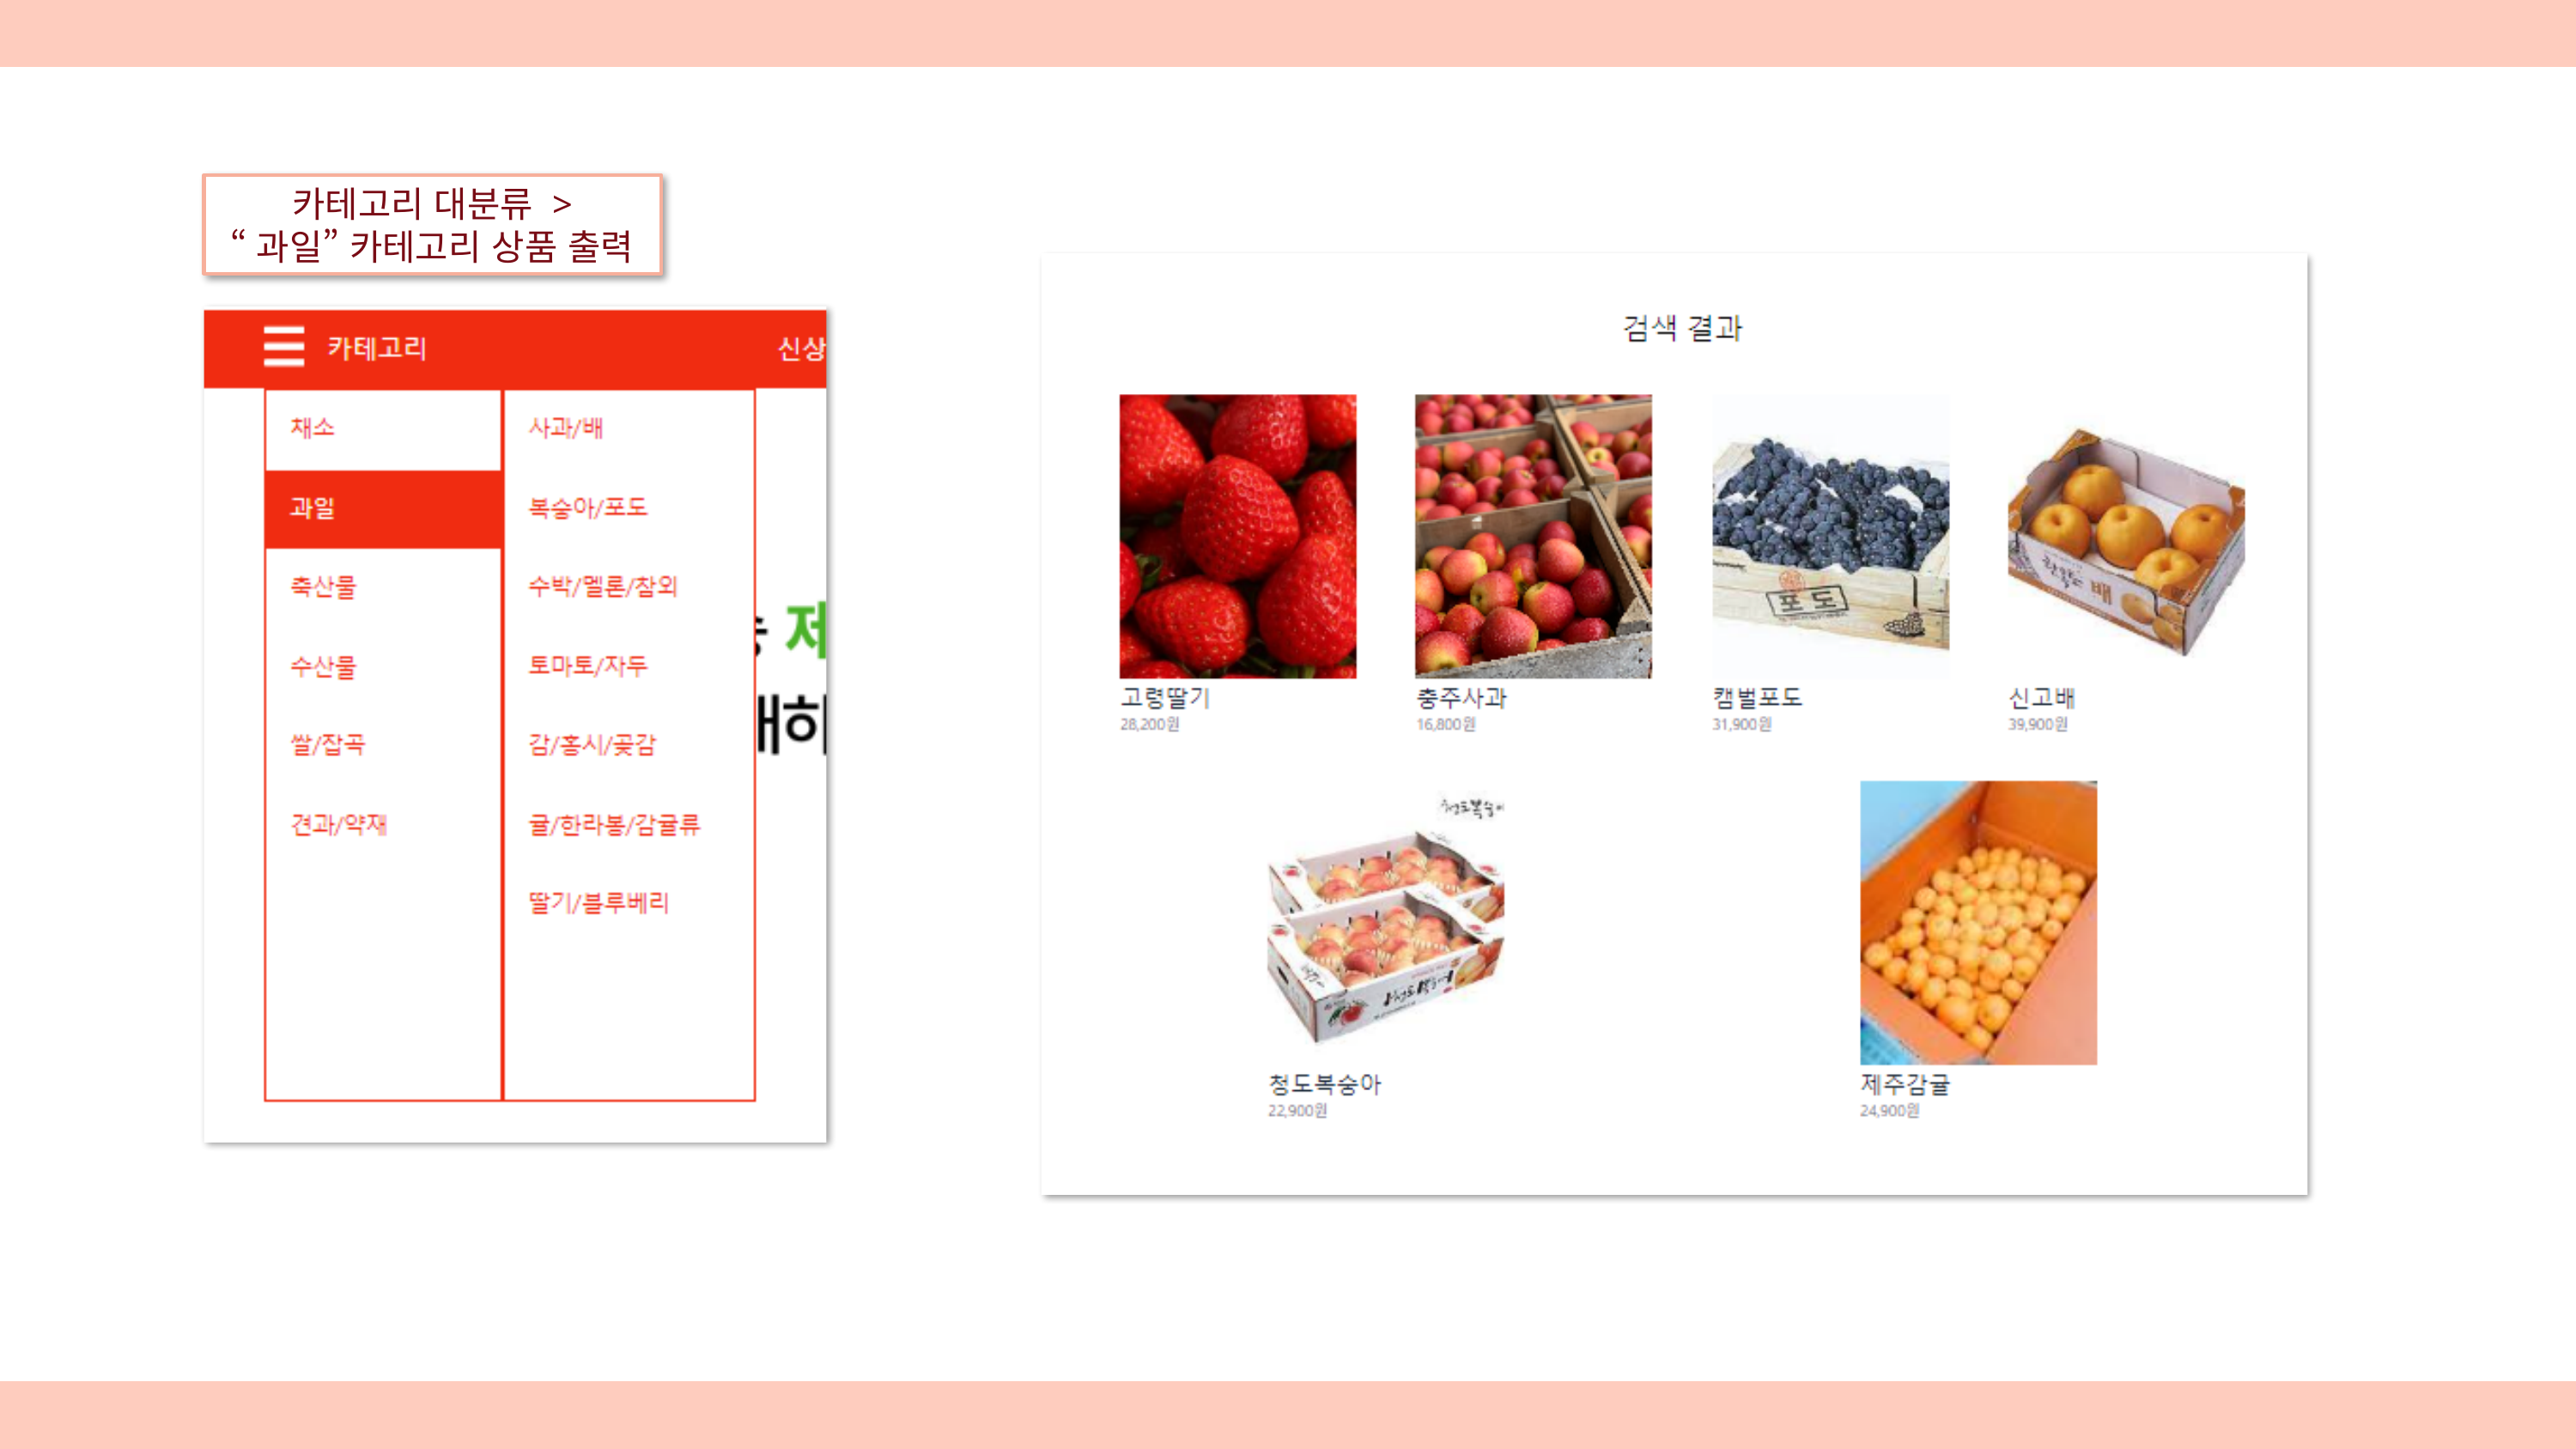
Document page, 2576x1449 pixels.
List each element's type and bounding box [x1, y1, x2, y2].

picture [204, 306, 827, 1143]
text_box [0, 66, 2576, 1382]
picture [1041, 253, 2308, 1195]
